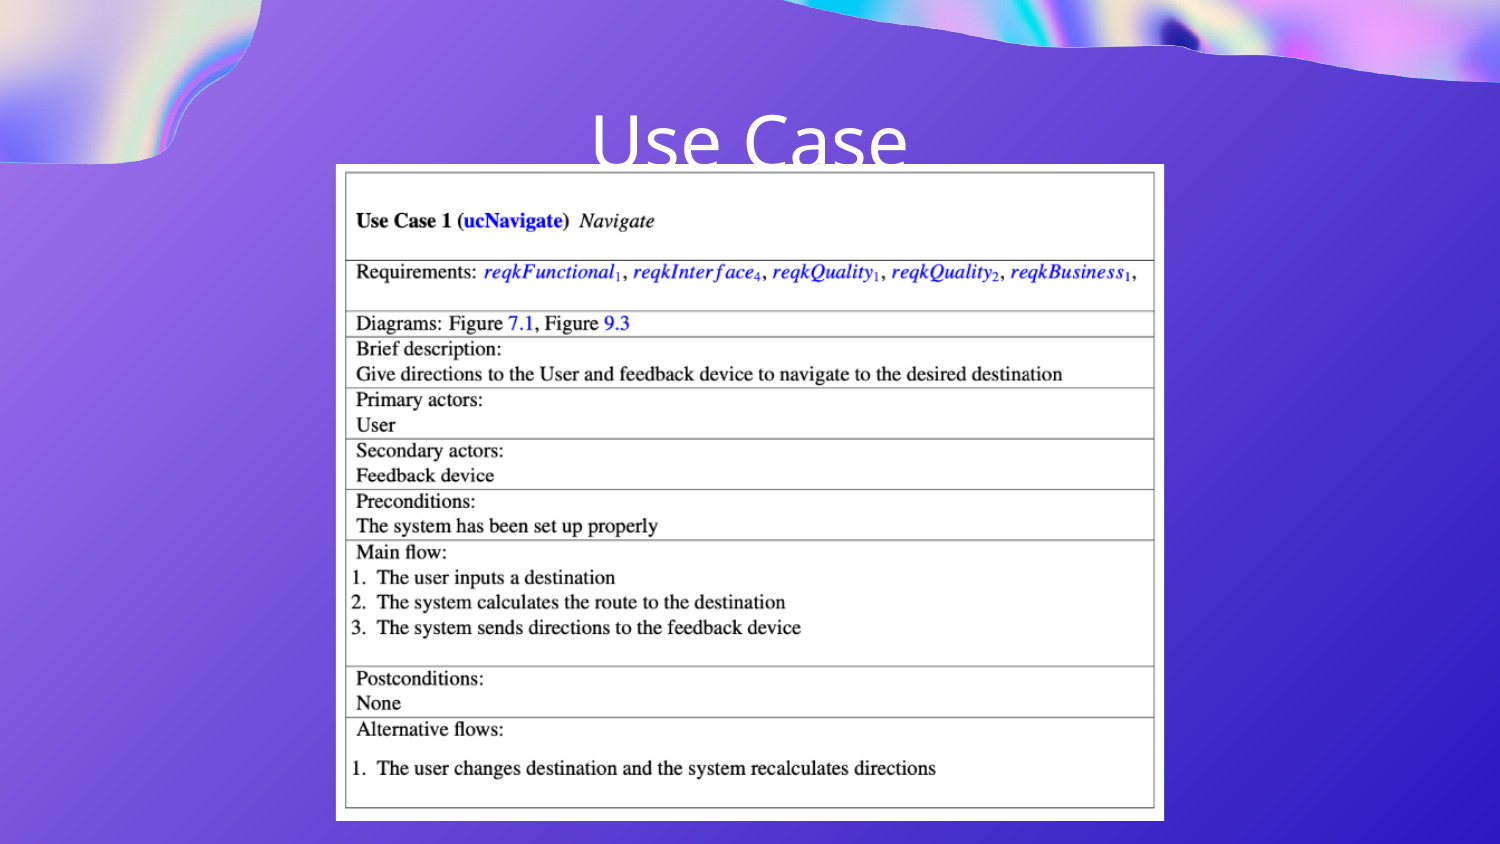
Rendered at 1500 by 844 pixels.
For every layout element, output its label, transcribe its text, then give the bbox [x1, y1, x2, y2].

text_box [750, 0, 1500, 85]
text_box [0, 0, 292, 165]
text_box Use Case [208, 58, 1292, 185]
picture [335, 163, 1165, 821]
